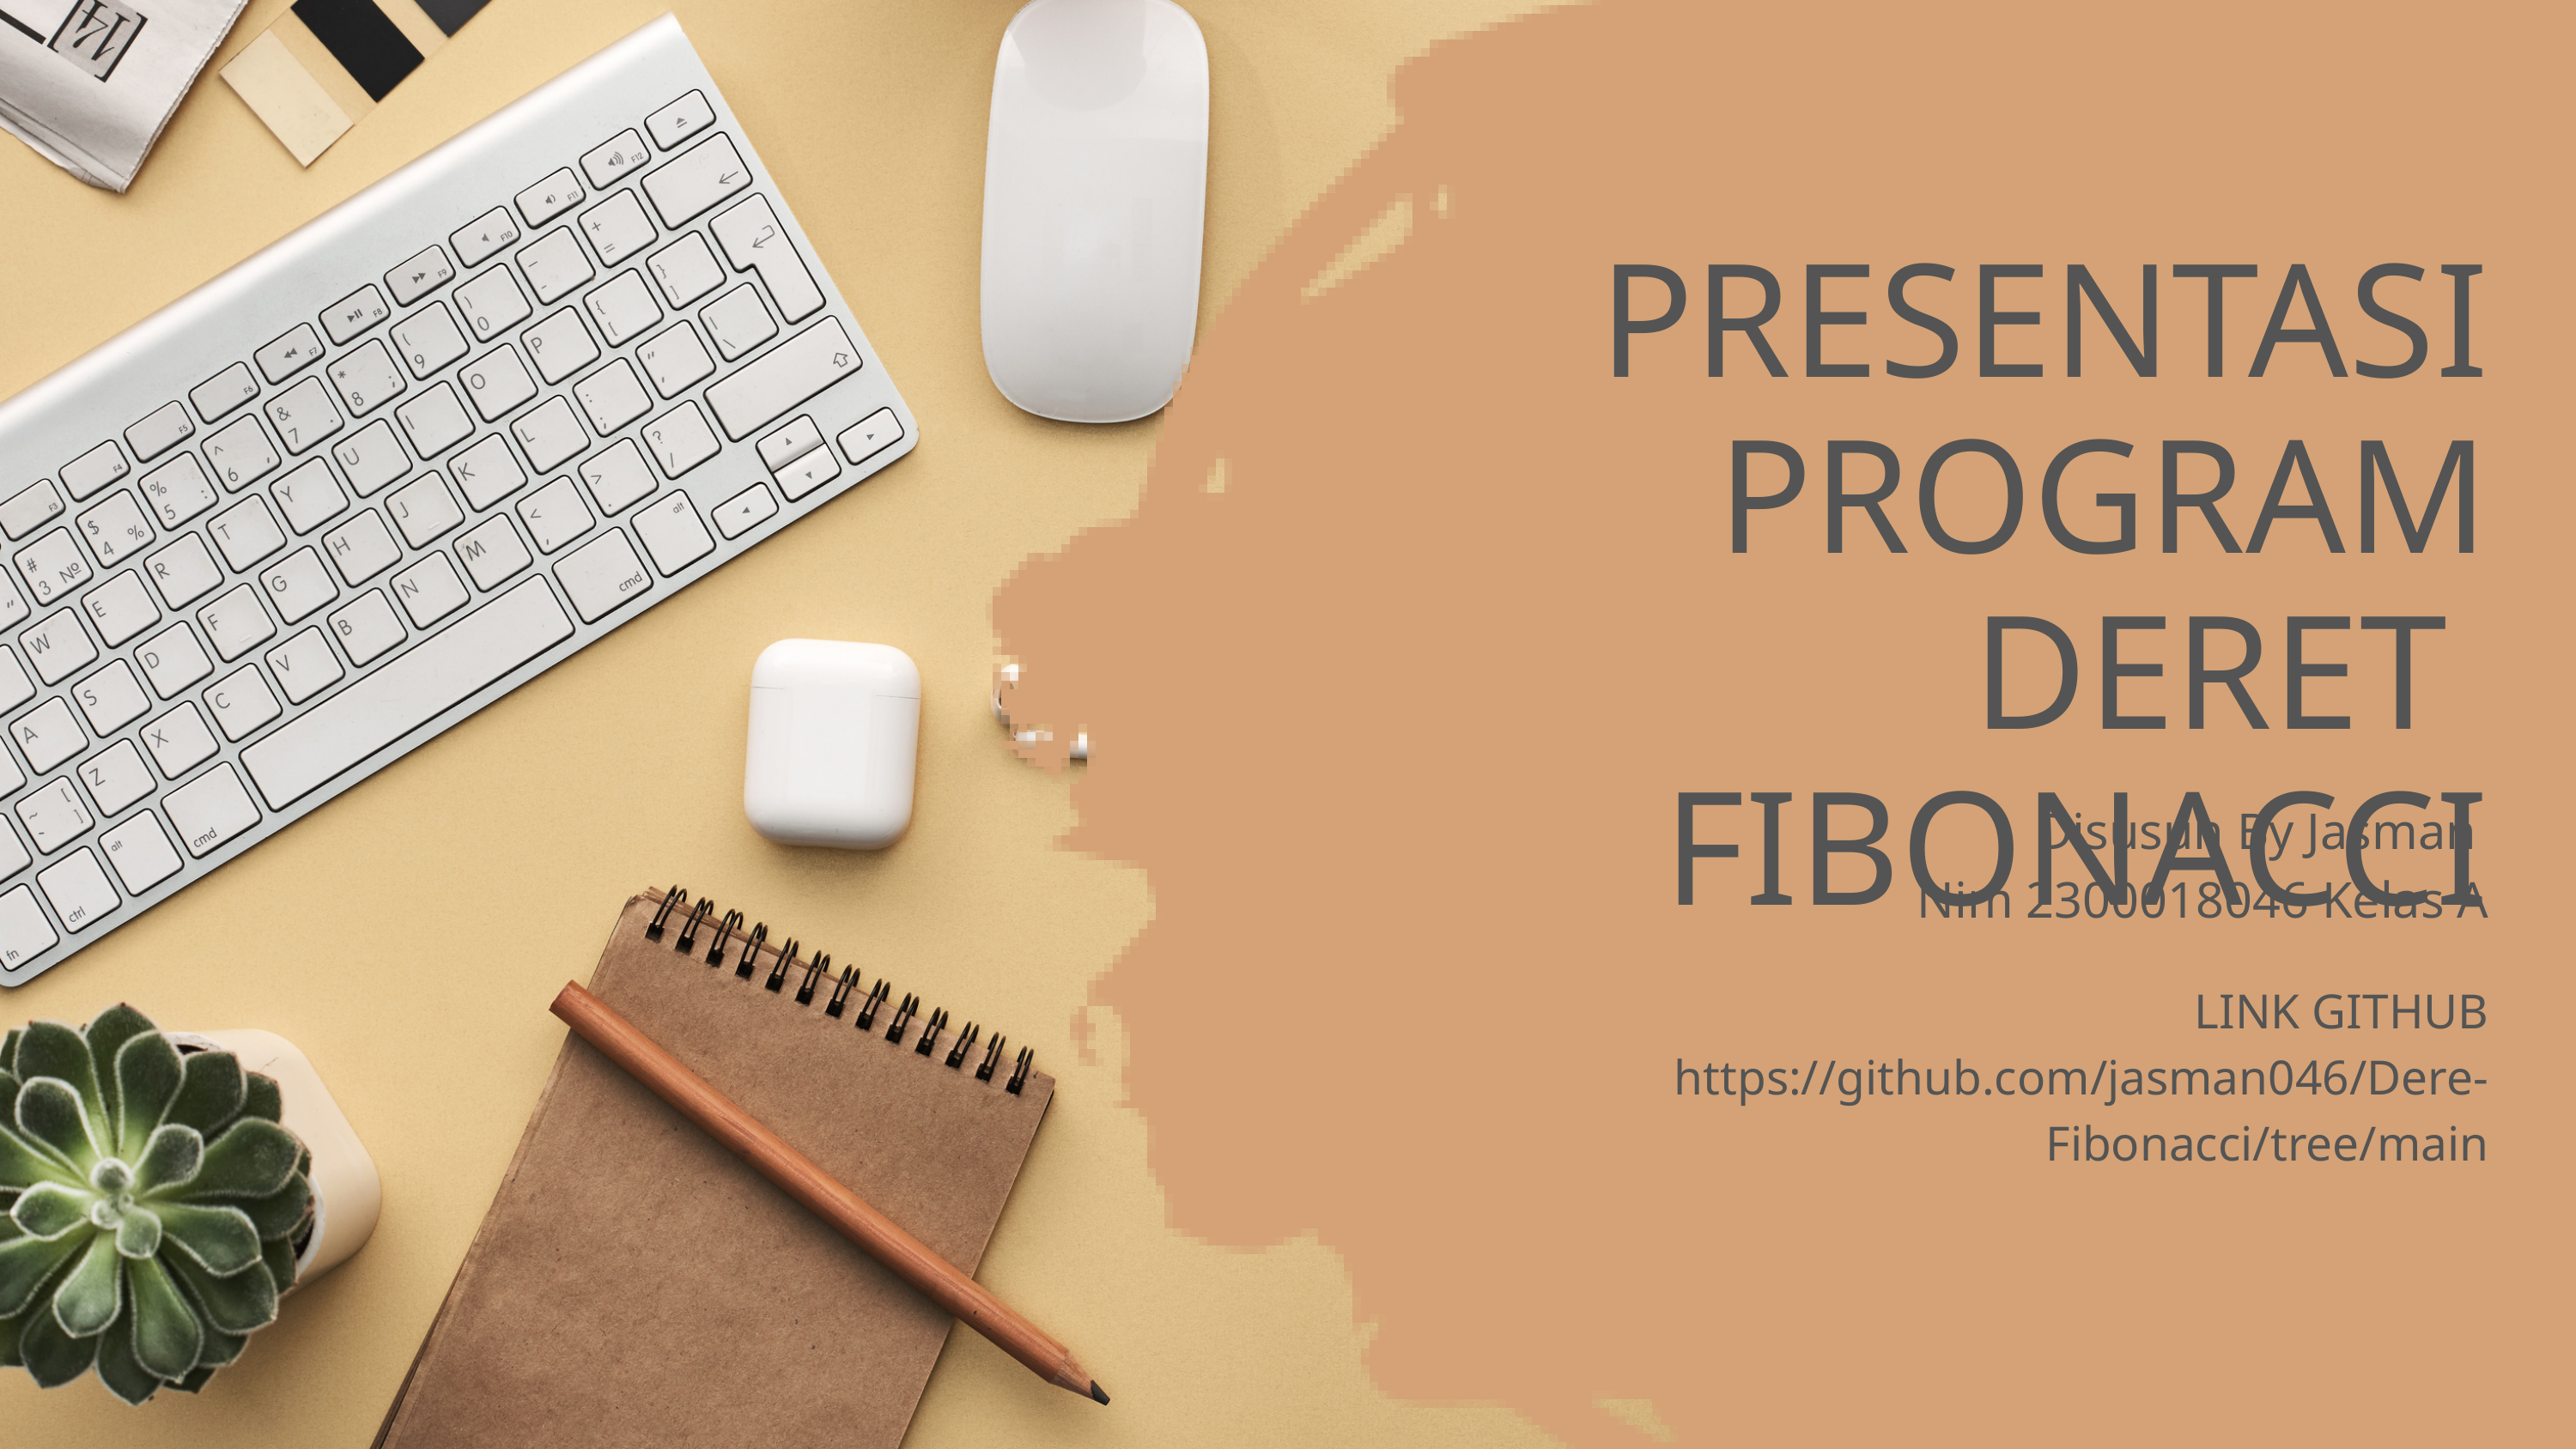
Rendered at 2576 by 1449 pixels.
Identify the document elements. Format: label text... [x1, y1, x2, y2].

text_box PRESENTASI PROGRAM DERET FIBONACCI [1287, 233, 2489, 937]
text_box LINK GITHUB https://github.com/jasman046/Dere-Fibonacci/tree/main [1649, 972, 2489, 1171]
text_box [0, 0, 985, 1449]
text_box [985, 0, 2576, 1449]
text_box Disusun By Jasman Nim 2300018046 Kelas A [1676, 790, 2489, 929]
